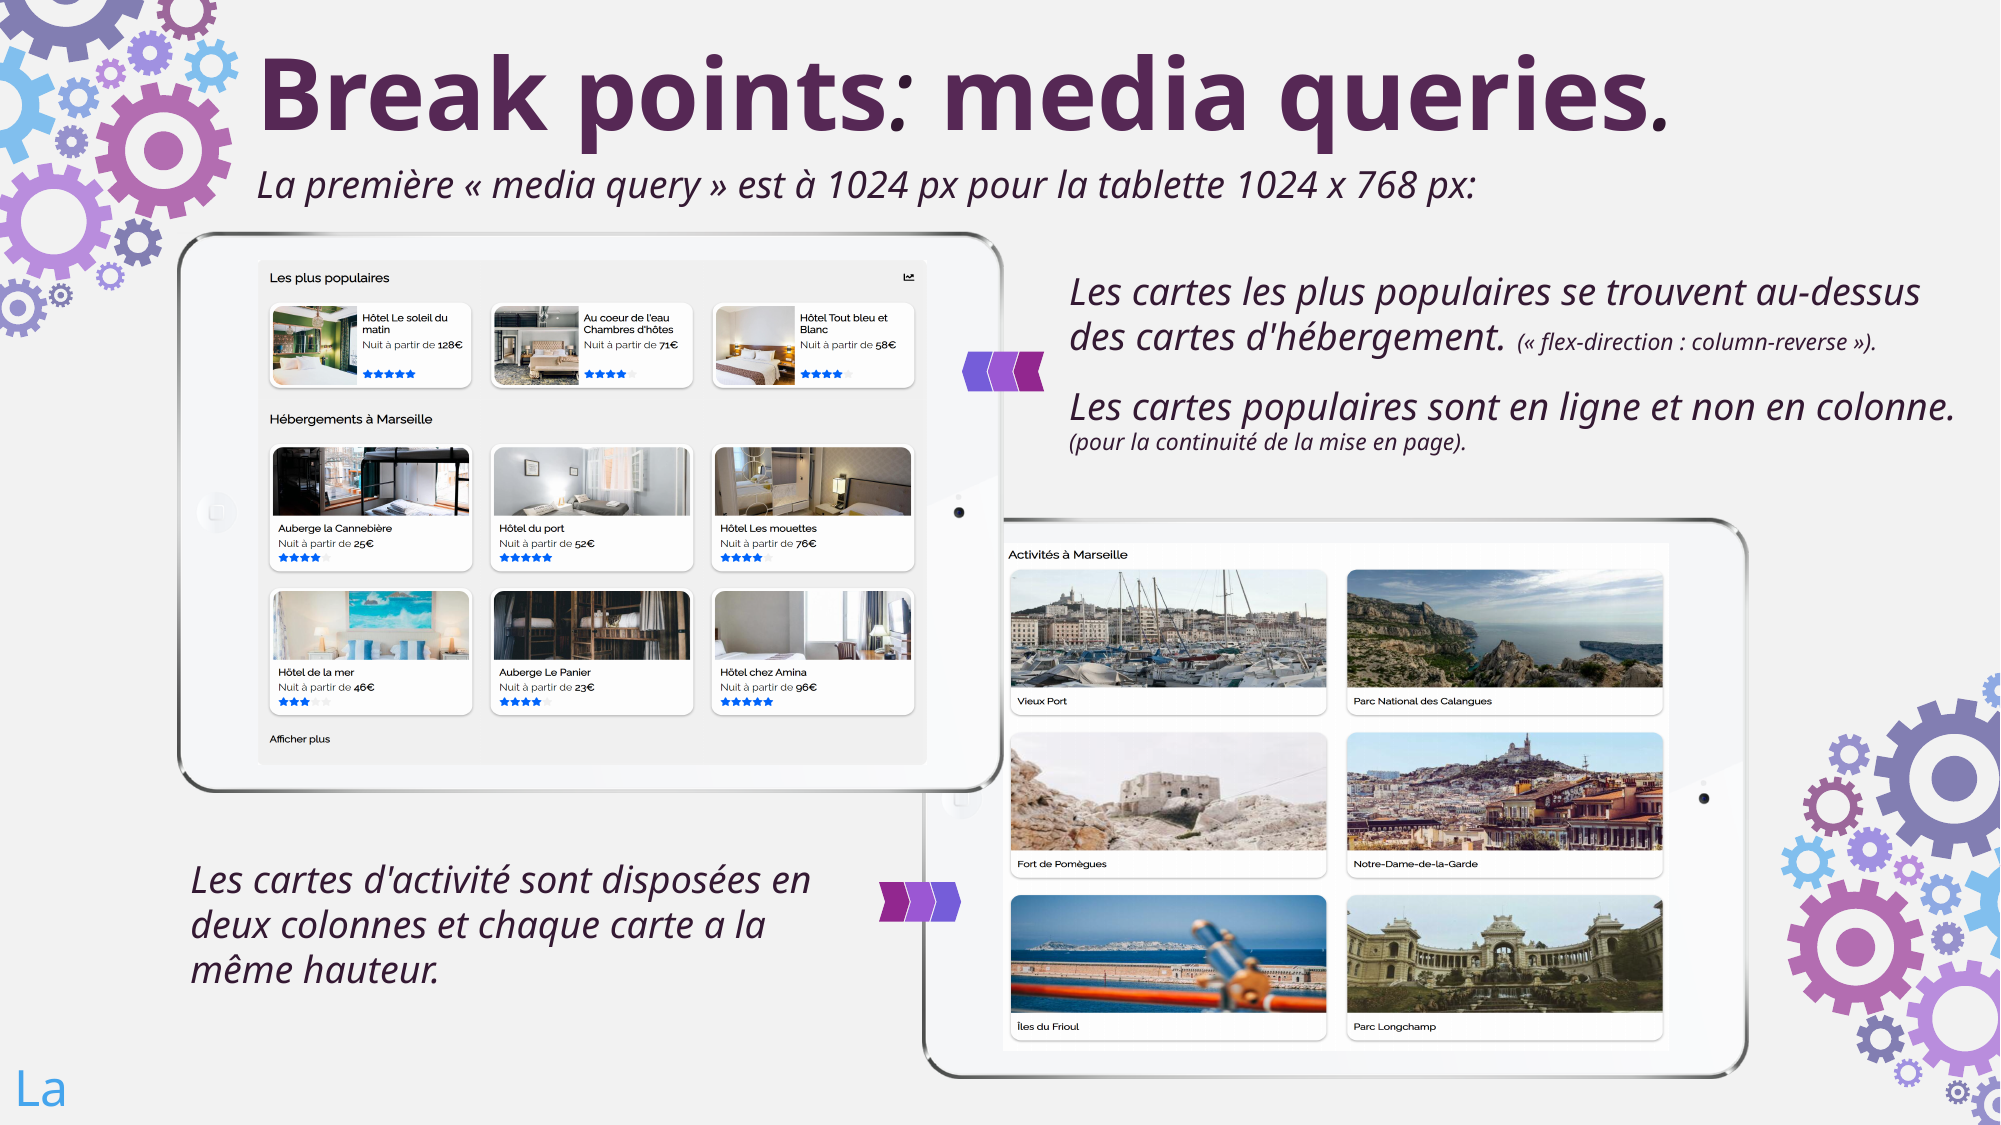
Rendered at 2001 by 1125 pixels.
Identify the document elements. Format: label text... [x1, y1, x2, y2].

text_box Break points: media queries. [241, 23, 2000, 159]
text_box Les cartes les plus populaires se trouvent au-dessus des cartes d'hébergement. (« flex-direction : column-reverse »). Les cartes populaires sont en ligne et non en colonne. (pour la continuité de la mise en page). [1054, 260, 2000, 463]
text_box La première « media query » est à 1024 px pour la tablette 1024 x 768 px: [871, 159, 2000, 214]
text_box La première « media query » est à 1024 px pour la tablette 1024 x 768 px: [241, 159, 309, 214]
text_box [879, 882, 962, 922]
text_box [961, 351, 1045, 392]
picture [178, 98, 1749, 1125]
text_box Les cartes d'activité sont disposées en deux colonnes et chaque carte a la même hauteur. [175, 848, 889, 999]
text_box La Tablette [0, 1049, 262, 1125]
